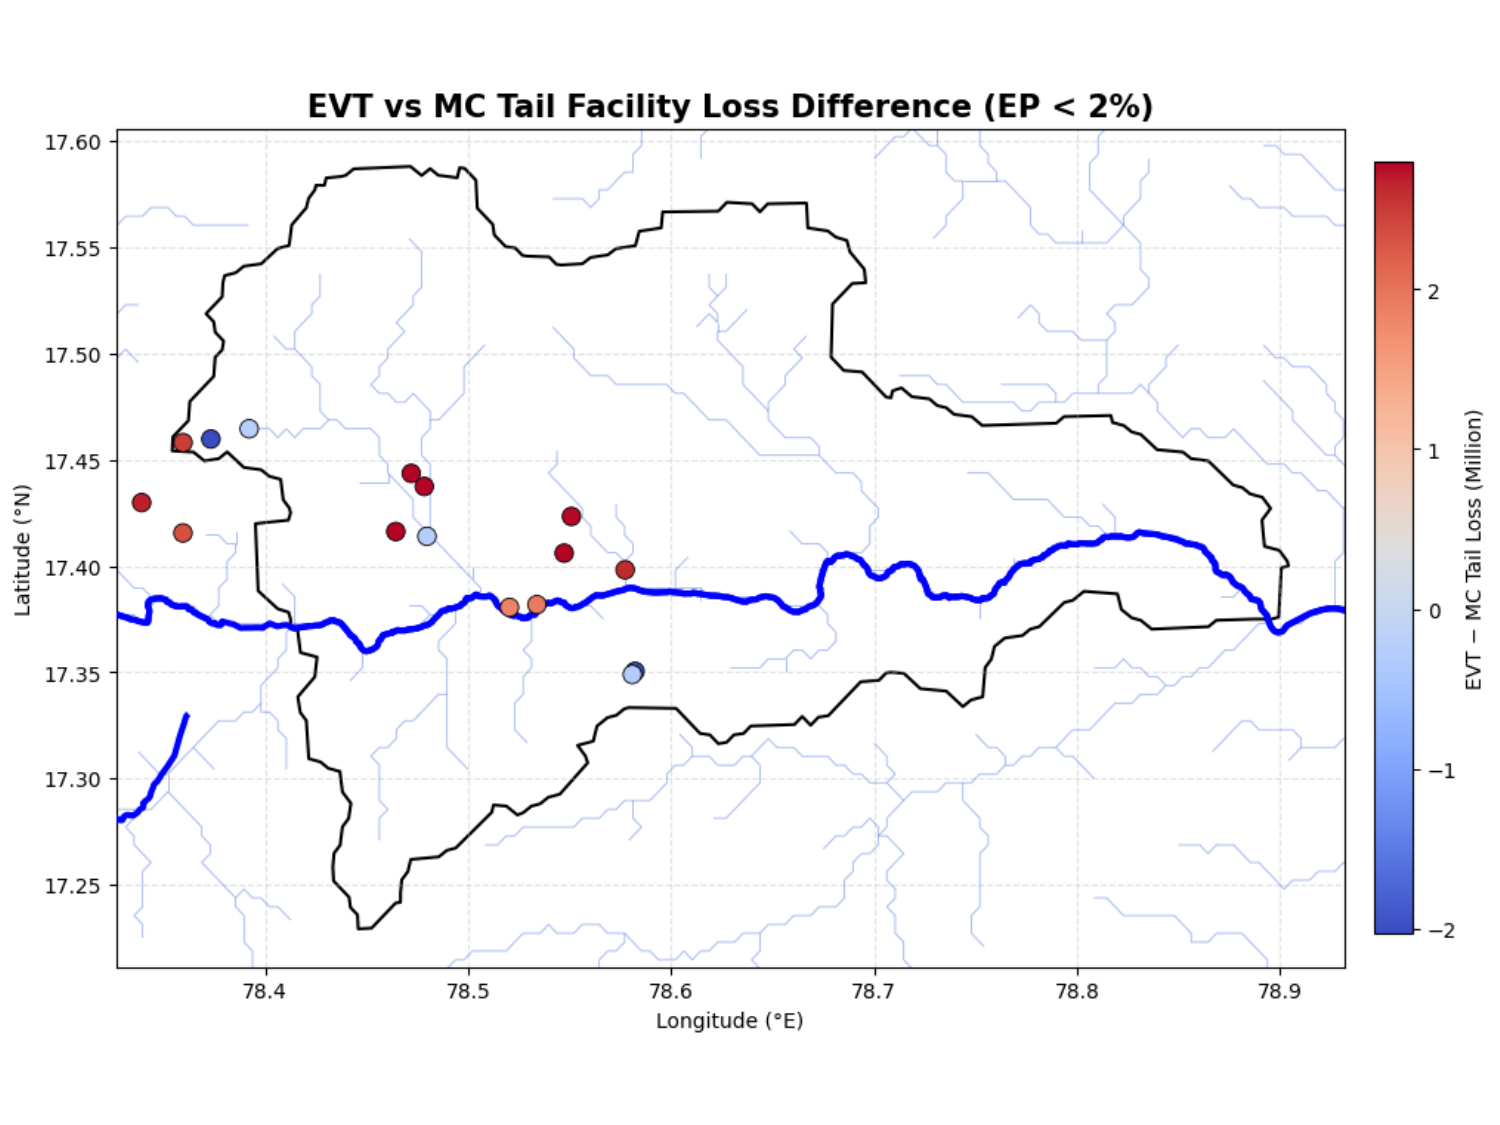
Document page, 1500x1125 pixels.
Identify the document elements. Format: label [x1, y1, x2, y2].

picture [0, 78, 1500, 1047]
